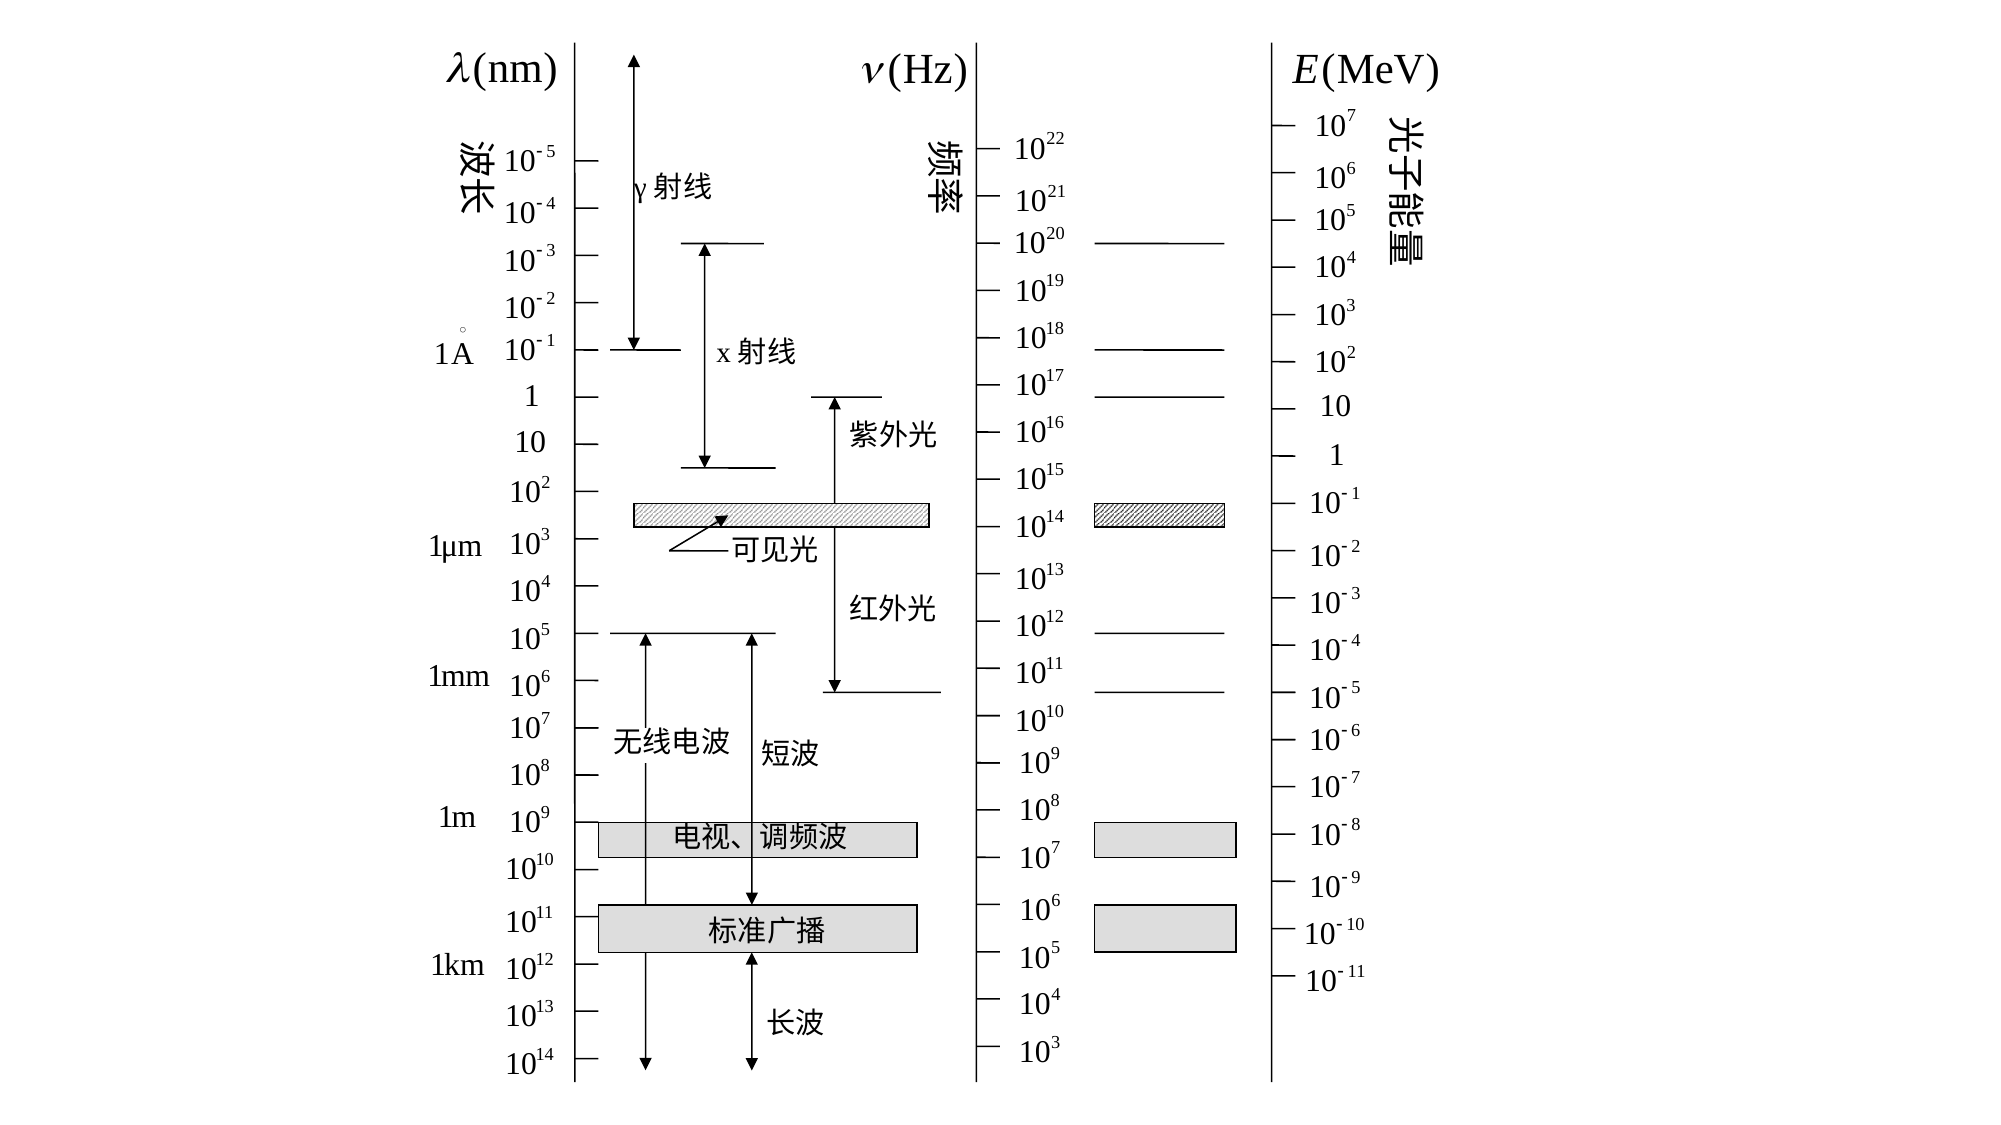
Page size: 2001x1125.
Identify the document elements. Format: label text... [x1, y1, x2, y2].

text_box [428, 946, 490, 981]
text_box [627, 211, 641, 350]
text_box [507, 467, 556, 511]
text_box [1312, 290, 1361, 333]
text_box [507, 798, 556, 841]
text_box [512, 423, 551, 461]
text_box 短波 [746, 727, 835, 778]
text_box 光子能量 [1361, 102, 1437, 269]
text_box [698, 243, 711, 326]
text_box [1094, 822, 1237, 858]
text_box 标准广播 [694, 904, 841, 955]
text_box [1017, 833, 1066, 876]
text_box x射线 [701, 326, 812, 376]
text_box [502, 137, 561, 180]
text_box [1013, 361, 1070, 404]
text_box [1013, 266, 1070, 309]
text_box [1307, 479, 1366, 522]
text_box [1013, 408, 1070, 451]
text_box 波长 [432, 125, 509, 217]
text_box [503, 898, 560, 941]
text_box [502, 189, 561, 232]
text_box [522, 377, 541, 412]
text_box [1307, 673, 1366, 717]
text_box [639, 633, 652, 728]
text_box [1013, 555, 1070, 598]
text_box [1017, 886, 1066, 929]
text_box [432, 314, 481, 370]
text_box [598, 904, 694, 953]
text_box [502, 327, 561, 369]
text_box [507, 705, 556, 747]
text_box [1307, 626, 1366, 669]
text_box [1307, 810, 1366, 853]
text_box 可见光 [716, 524, 834, 574]
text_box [1017, 980, 1066, 1023]
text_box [1013, 649, 1070, 692]
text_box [1013, 177, 1070, 220]
text_box [841, 904, 918, 953]
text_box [1303, 957, 1370, 1000]
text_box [1307, 532, 1366, 575]
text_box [1307, 579, 1366, 622]
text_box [503, 945, 560, 988]
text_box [1318, 387, 1356, 425]
text_box [633, 503, 930, 528]
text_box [439, 42, 565, 100]
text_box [1308, 863, 1366, 906]
text_box [745, 955, 759, 1071]
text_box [507, 751, 556, 794]
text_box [1312, 243, 1361, 286]
text_box 长波 [752, 996, 841, 1047]
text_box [1012, 124, 1071, 168]
text_box γ射线 [619, 160, 728, 211]
text_box [598, 822, 645, 858]
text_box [1307, 717, 1366, 759]
text_box 电视、调频波 [657, 810, 863, 861]
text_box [858, 44, 977, 102]
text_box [507, 662, 556, 705]
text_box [1302, 910, 1372, 953]
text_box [503, 845, 560, 888]
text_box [1017, 1028, 1066, 1071]
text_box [1313, 102, 1361, 144]
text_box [1312, 154, 1361, 197]
text_box [1094, 503, 1225, 528]
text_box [503, 992, 560, 1035]
text_box [627, 54, 641, 160]
text_box [646, 822, 657, 858]
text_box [426, 527, 488, 570]
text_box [1013, 697, 1070, 740]
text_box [1013, 455, 1070, 498]
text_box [1327, 436, 1347, 471]
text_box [507, 614, 556, 657]
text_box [1017, 740, 1066, 782]
text_box [828, 397, 841, 504]
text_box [1013, 602, 1070, 645]
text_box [1312, 337, 1361, 381]
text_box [1013, 502, 1070, 545]
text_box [502, 236, 561, 279]
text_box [1013, 313, 1070, 357]
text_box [1284, 44, 1449, 102]
text_box 红外光 [834, 583, 953, 633]
text_box 频率 [900, 125, 977, 217]
text_box 无线电波 [598, 716, 746, 766]
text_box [1017, 786, 1066, 829]
text_box [1094, 905, 1237, 953]
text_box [507, 520, 556, 563]
text_box [639, 953, 652, 1071]
text_box 紫外光 [835, 408, 953, 459]
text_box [1017, 933, 1066, 977]
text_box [1012, 219, 1071, 262]
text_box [1307, 763, 1366, 806]
text_box [863, 822, 918, 858]
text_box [507, 567, 556, 610]
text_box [503, 1039, 560, 1083]
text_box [502, 284, 561, 327]
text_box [425, 656, 495, 692]
text_box [745, 861, 759, 904]
text_box [698, 376, 711, 468]
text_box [1312, 197, 1361, 239]
text_box [745, 634, 758, 727]
text_box [828, 633, 841, 693]
text_box [670, 515, 729, 550]
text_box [436, 798, 482, 833]
